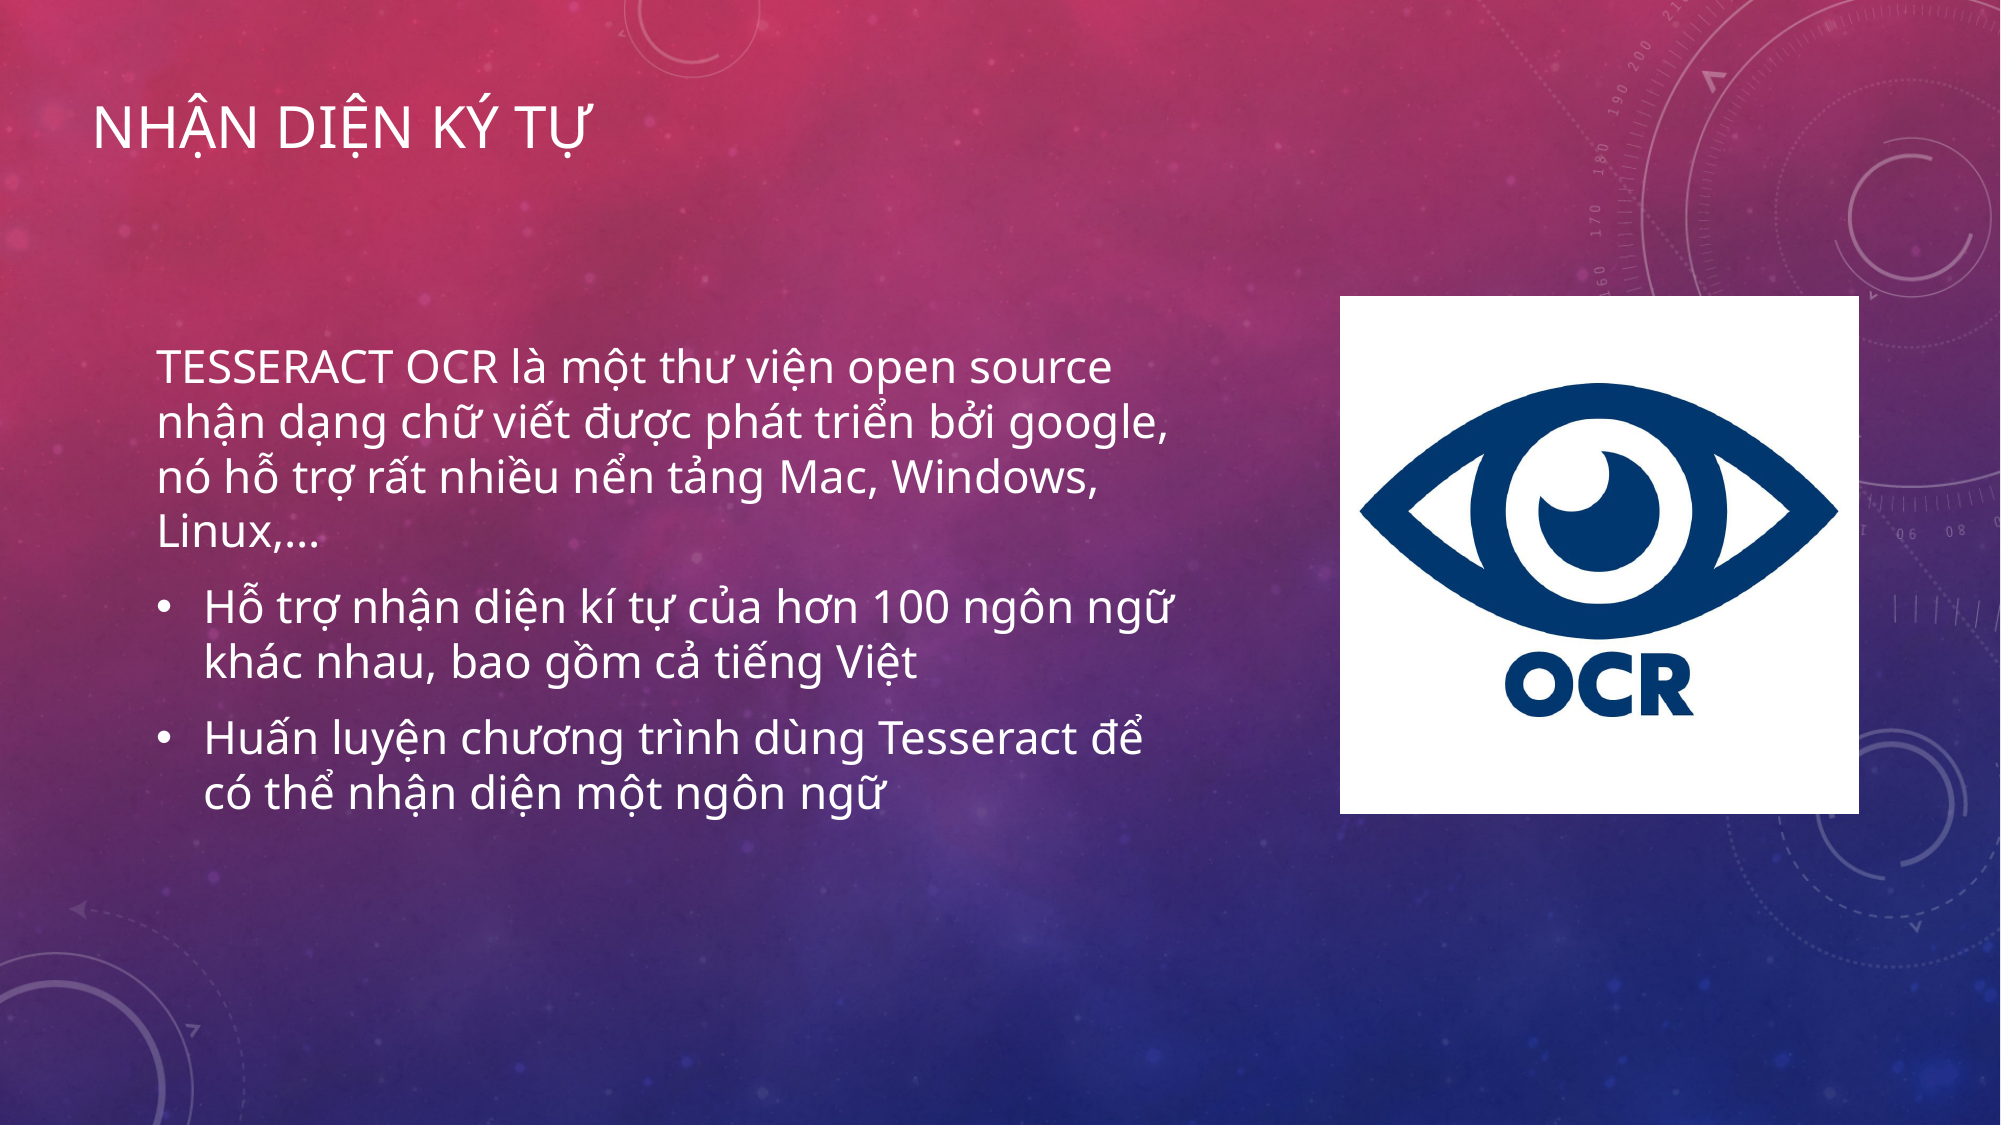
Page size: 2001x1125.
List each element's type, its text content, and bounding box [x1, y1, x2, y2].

text_box TESSERACT OCR là một thư viện open source nhận dạng chữ viết được phát triển bởi google, nó hỗ trợ rất nhiều nển tảng Mac, Windows, Linux,… Hỗ trợ nhận diện kí tự của hơn 100 ngôn ngữ khác nhau, bao gồm cả tiếng Việt Huấn luyện chương trình dùng Tesseract để có thể nhận diện một ngôn ngữ [141, 329, 1212, 1013]
picture [0, 0, 2001, 1125]
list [1340, 295, 1859, 814]
title Nhận diện ký tự [76, 43, 1739, 207]
